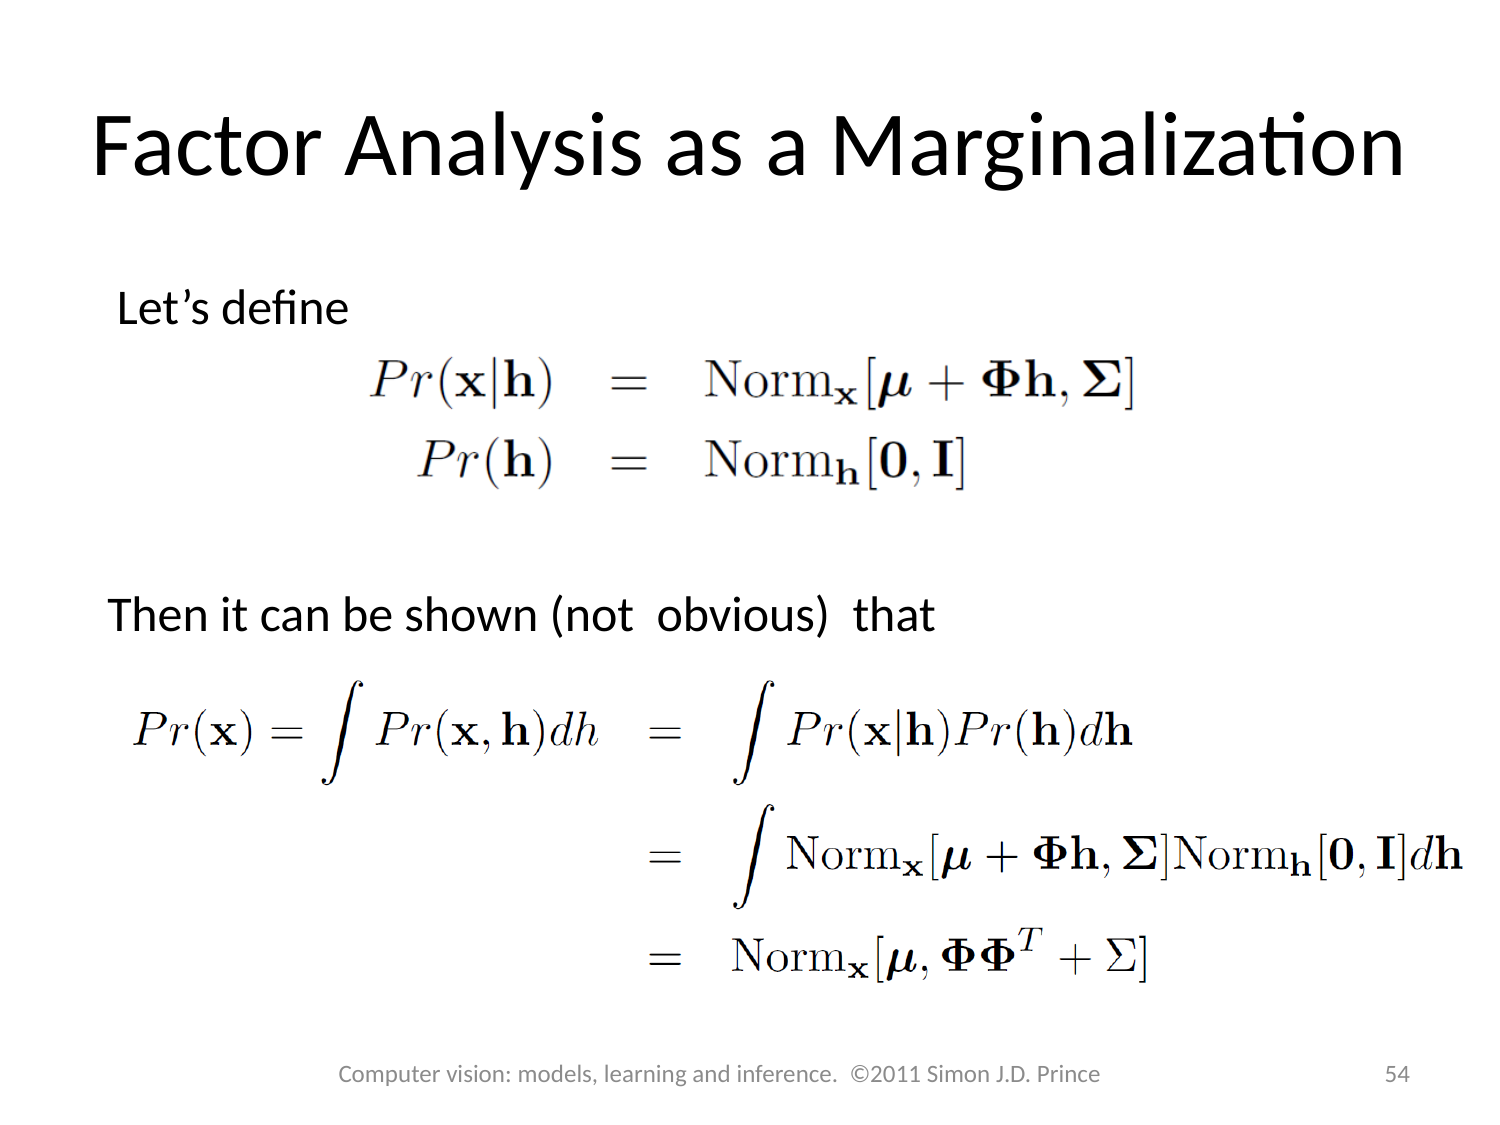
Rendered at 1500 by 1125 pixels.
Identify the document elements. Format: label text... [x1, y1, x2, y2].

picture [348, 314, 1176, 531]
picture [123, 656, 1483, 1000]
text_box 54 [1140, 1042, 1425, 1103]
text_box Then it can be shown (not obvious) that [92, 574, 952, 649]
text_box Computer vision: models, learning and inference. ©2011 Simon J.D. Prince [301, 1042, 1140, 1103]
title Factor Analysis as a Marginalization [75, 45, 1425, 233]
text_box Let’s define [102, 267, 365, 342]
